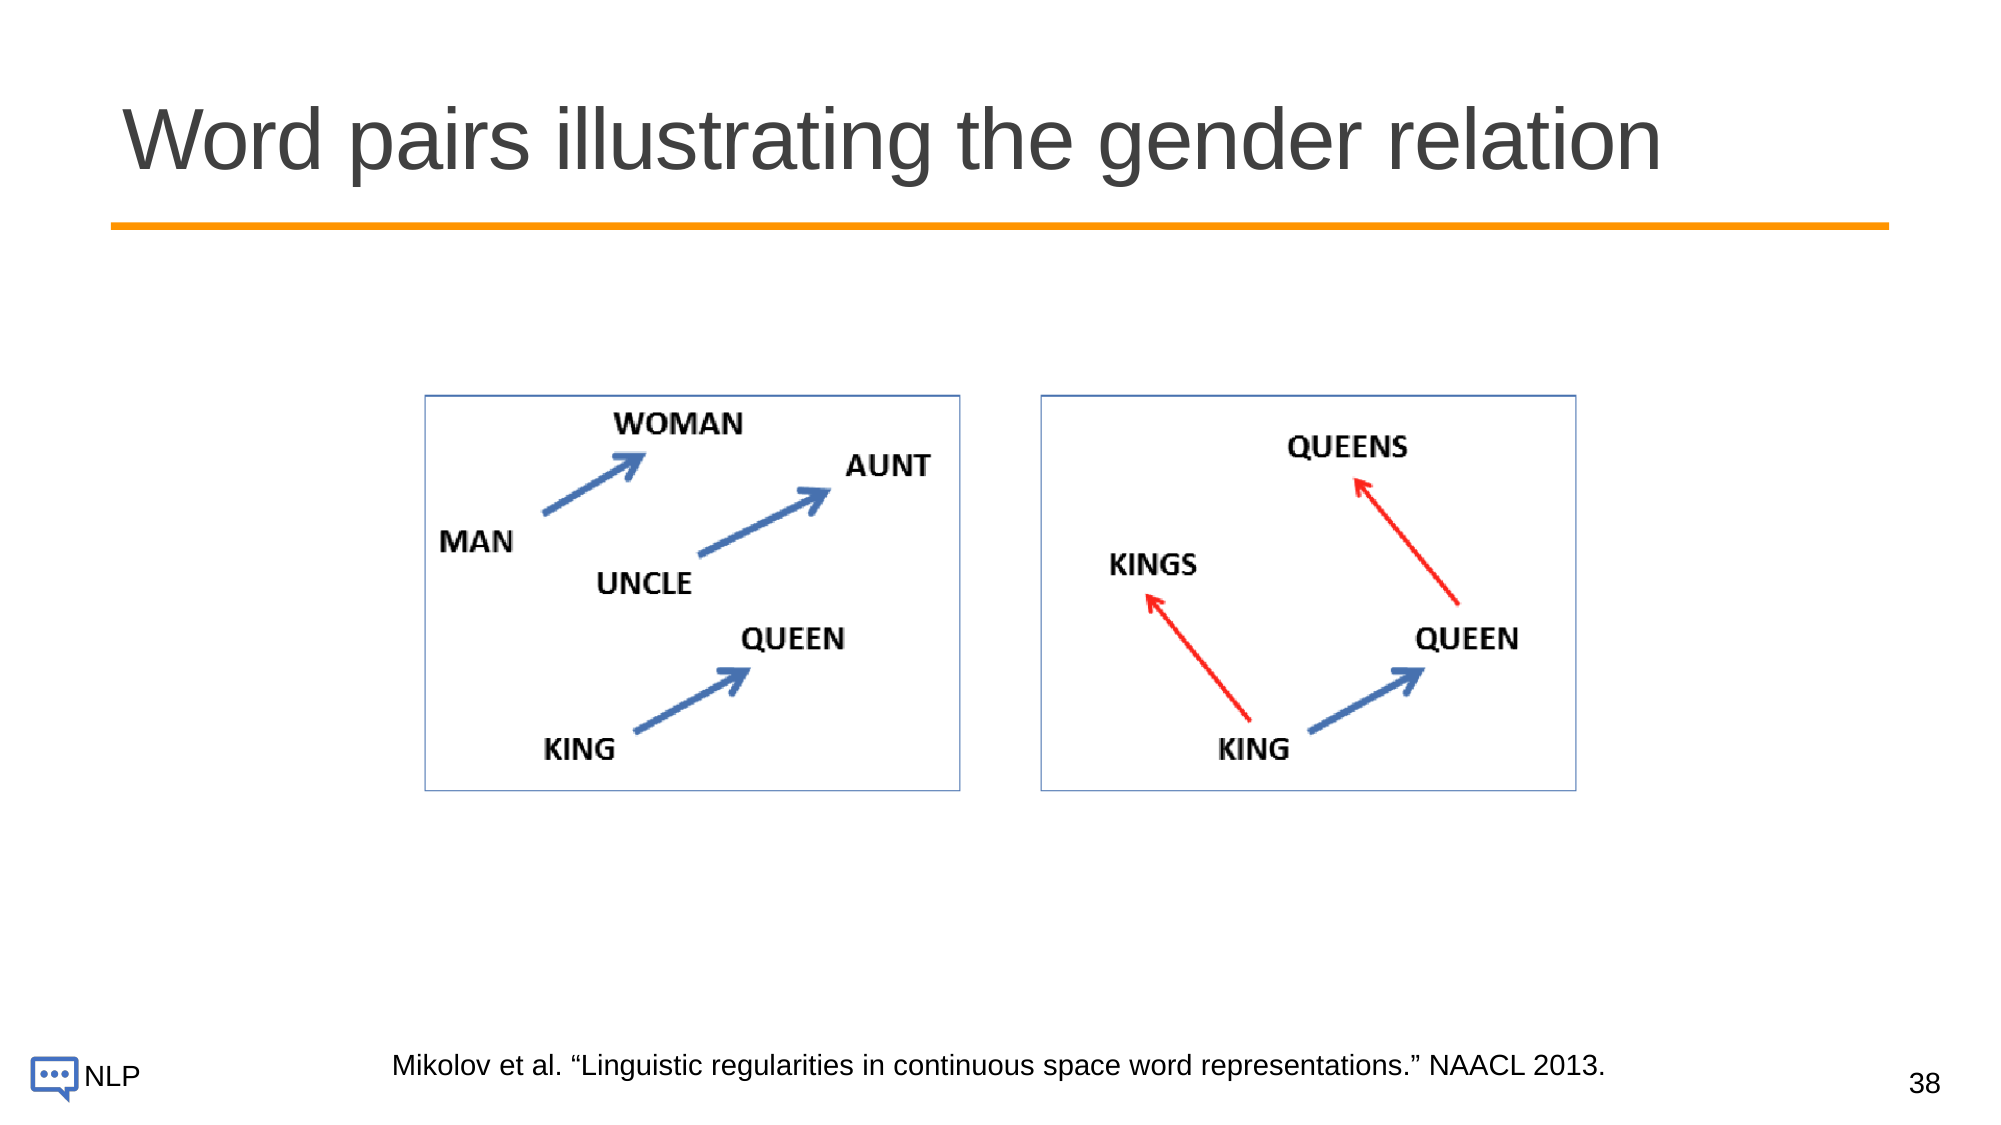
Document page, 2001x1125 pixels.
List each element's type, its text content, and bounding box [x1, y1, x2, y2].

slide_number 38 [1740, 1052, 1957, 1113]
title Word pairs illustrating the gender relation [107, 58, 1899, 228]
picture [409, 376, 1591, 809]
picture [23, 1047, 86, 1110]
text_box Mikolov et al. “Linguistic regularities in continuous space word representations.” NAACL 2013. [342, 1038, 1658, 1089]
